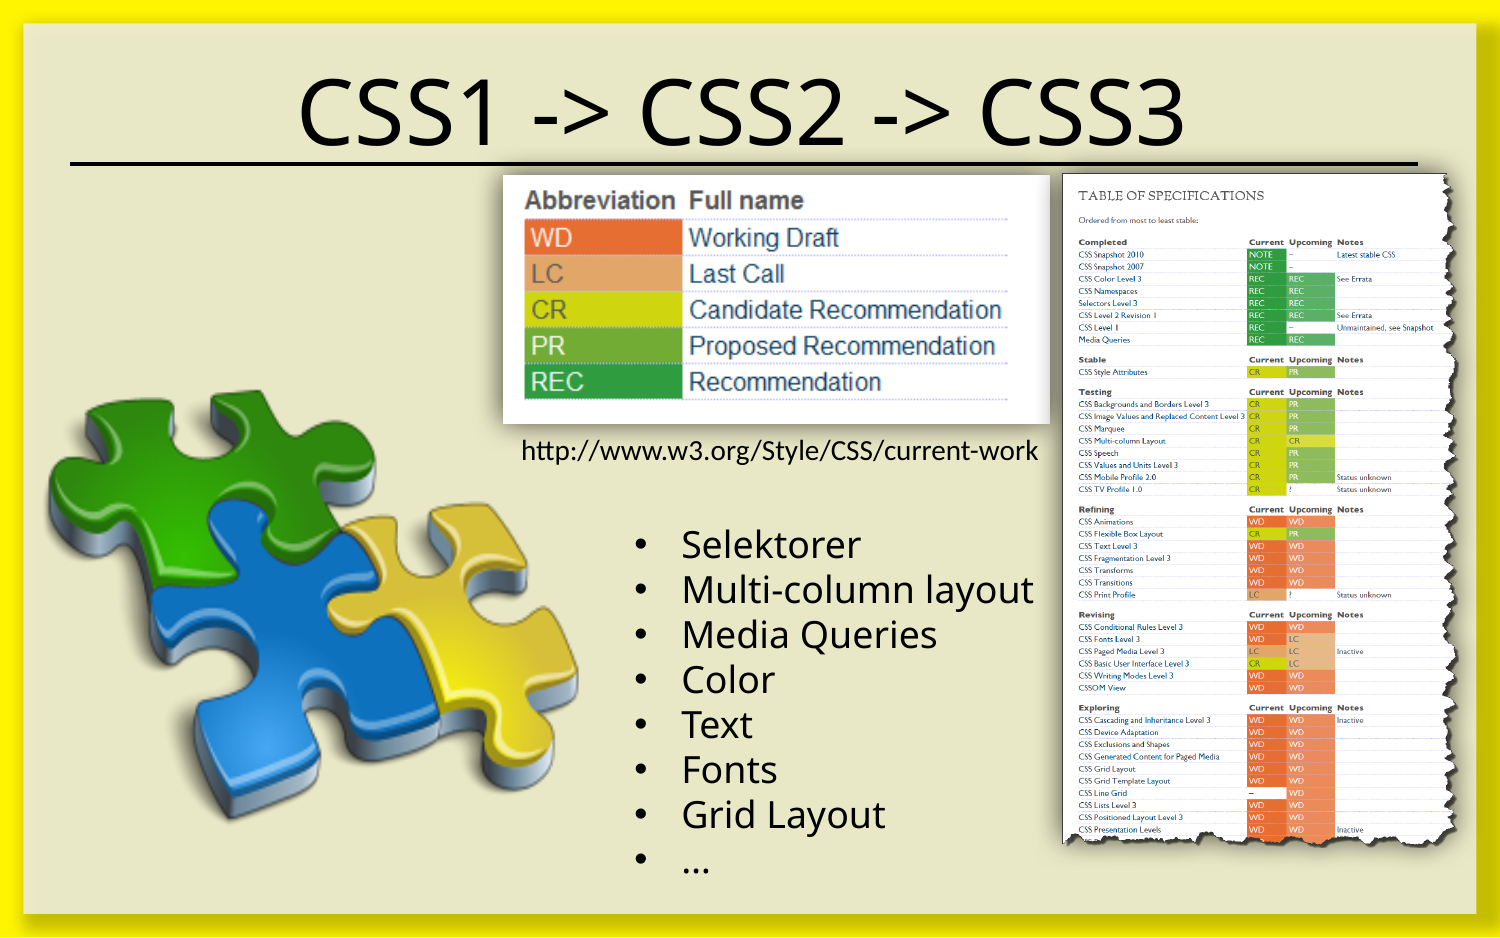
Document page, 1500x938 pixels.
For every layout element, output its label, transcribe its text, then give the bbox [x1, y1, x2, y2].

text_box Vid utskrift kommer nu basic.css att användas tillsammans med print.css [491, 155, 1381, 174]
text_box Selektorer Multi-column layout Media Queries Color Text Fonts Grid Layout … [619, 513, 1050, 934]
title CSS1 -> CSS2 -> CSS3 [105, 46, 1381, 174]
picture [1062, 173, 1460, 848]
picture [41, 175, 1051, 916]
text_box http://www.w3.org/Style/CSS/current-work [589, 434, 1039, 474]
text_box ? [1044, 513, 1050, 844]
text_box Användare vid en vanlig skärm kommer att få basic.css att användas tillsammans med screen.css [586, 430, 1049, 474]
